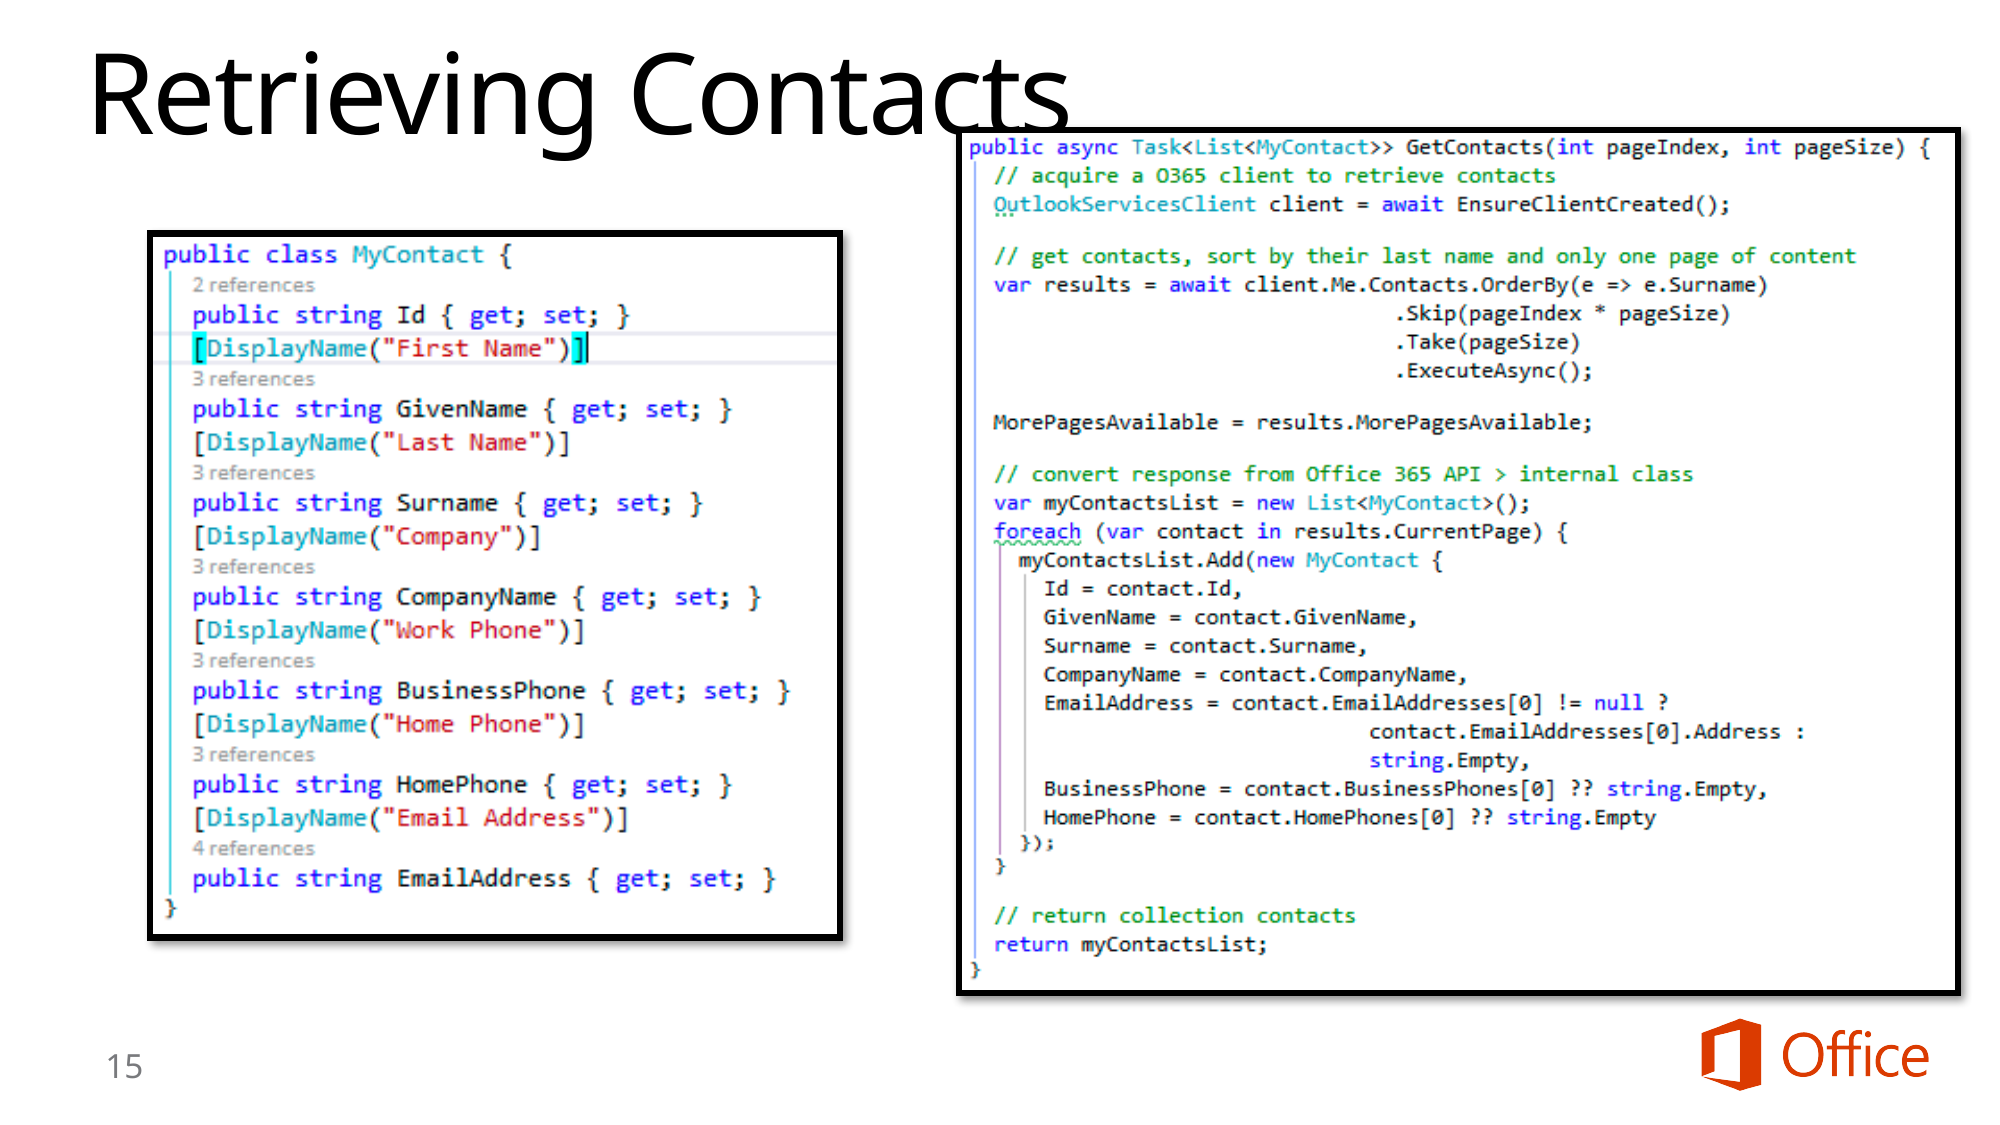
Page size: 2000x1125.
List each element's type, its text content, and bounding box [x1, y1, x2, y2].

picture [153, 236, 837, 935]
picture [961, 133, 1955, 991]
picture [1670, 996, 1960, 1122]
title Retrieving Contacts [85, 37, 1914, 161]
slide_number 15 [85, 1049, 178, 1086]
